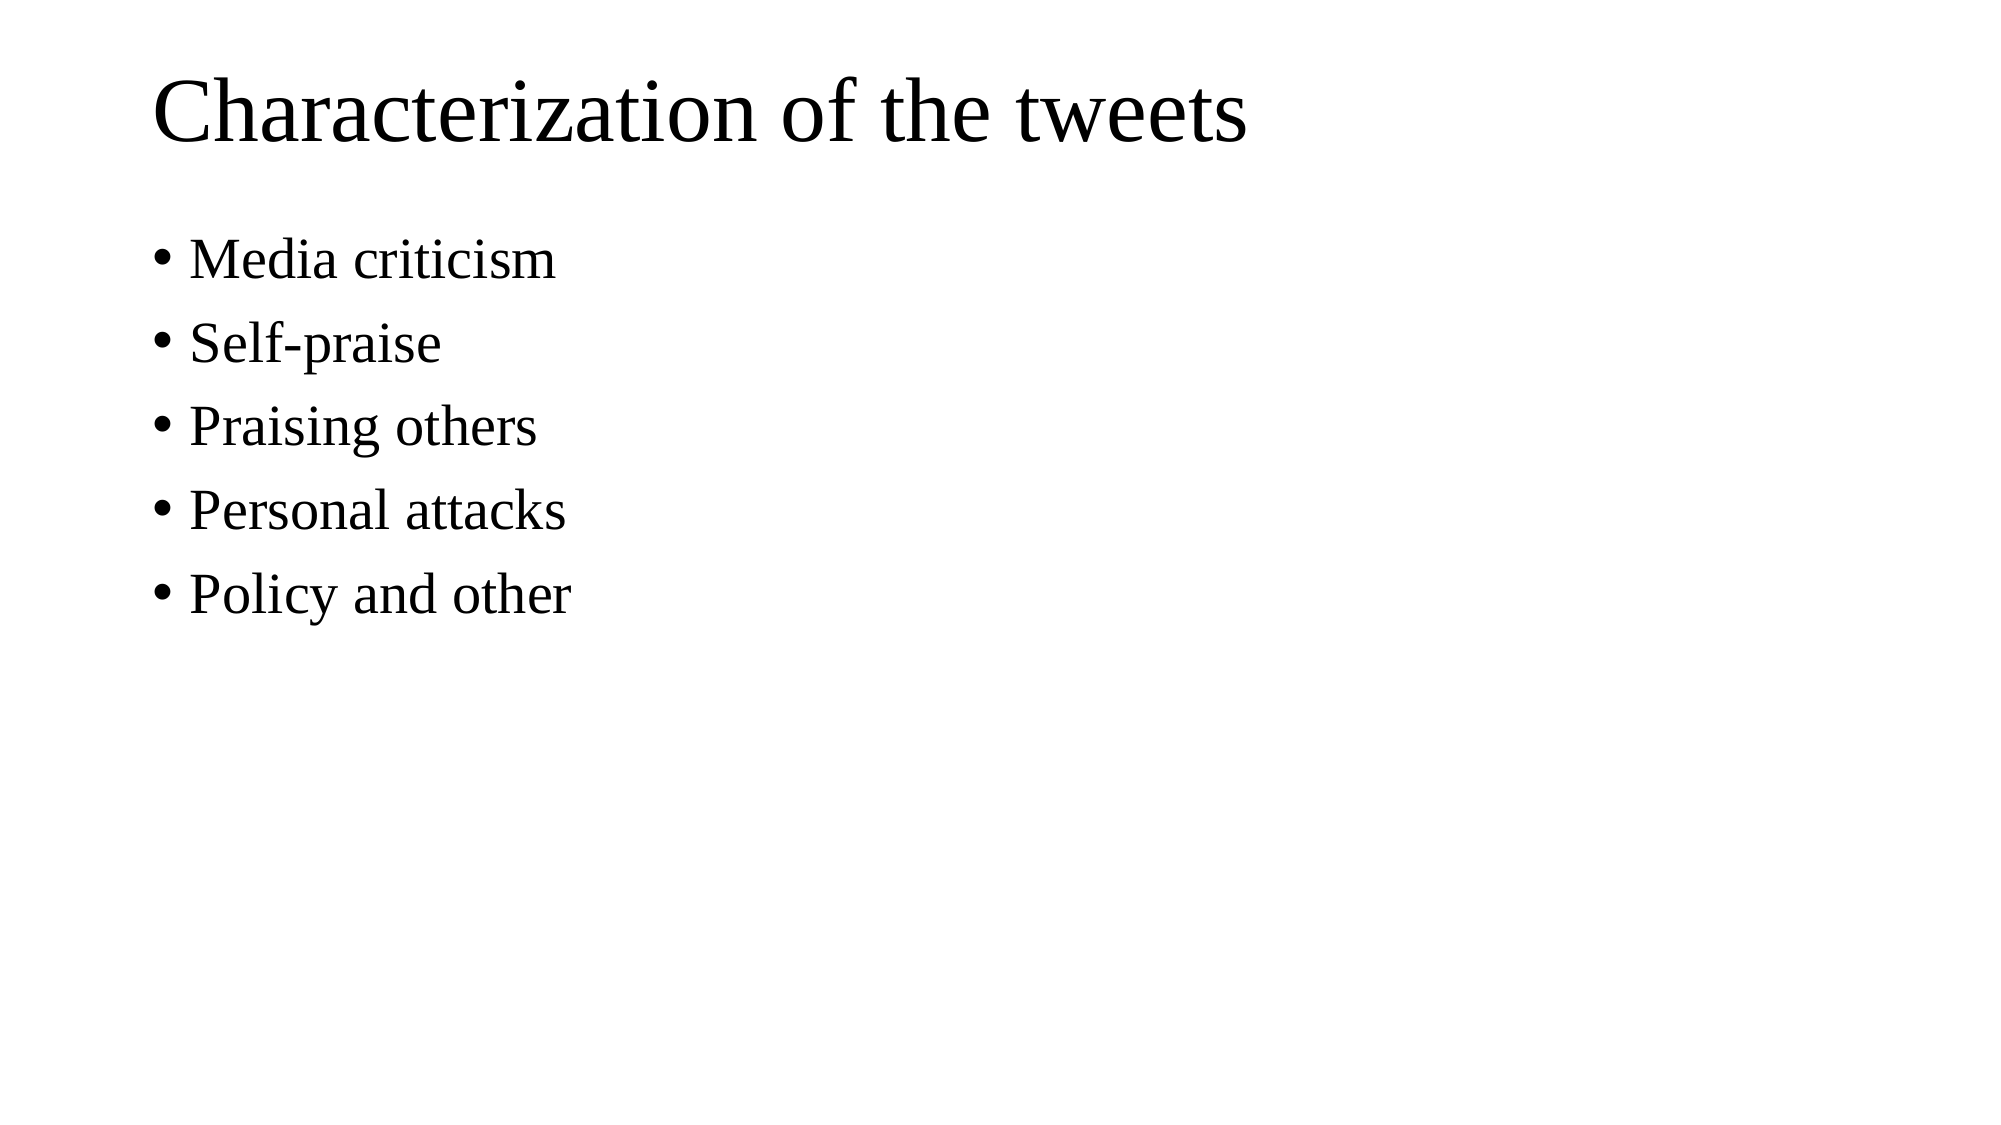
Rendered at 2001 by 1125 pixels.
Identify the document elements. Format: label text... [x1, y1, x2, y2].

title Characterization of the tweets [137, 3, 1863, 220]
list Media criticism Self-praise Praising others Personal attacks Policy and other [137, 220, 1863, 935]
